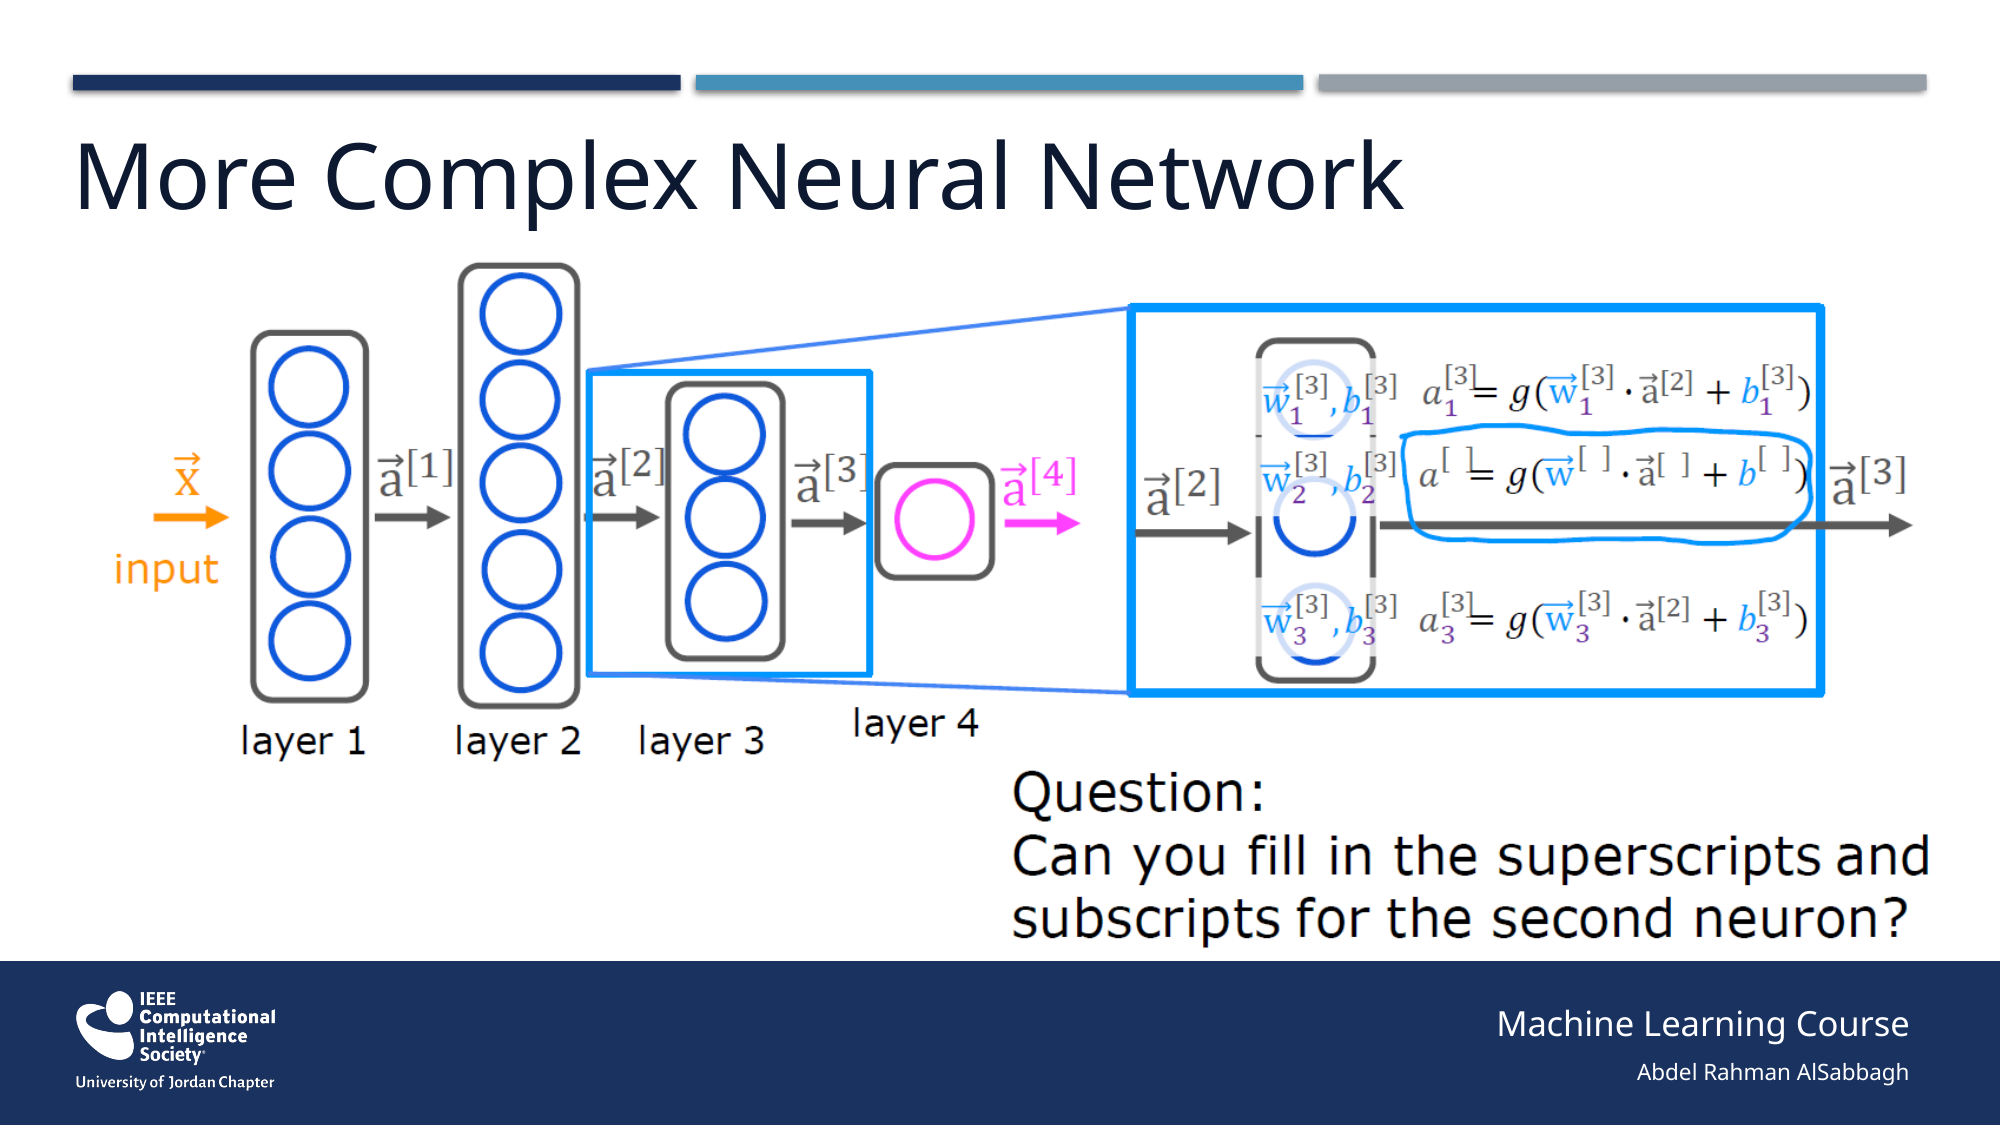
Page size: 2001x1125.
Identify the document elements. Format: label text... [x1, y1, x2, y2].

text_box More Complex Neural Network [57, 110, 1862, 225]
picture [98, 220, 1943, 951]
picture [74, 991, 276, 1092]
list Machine Learning Course Abdel Rahman AlSabbagh [278, 993, 1925, 1093]
text_box [0, 961, 2000, 1125]
